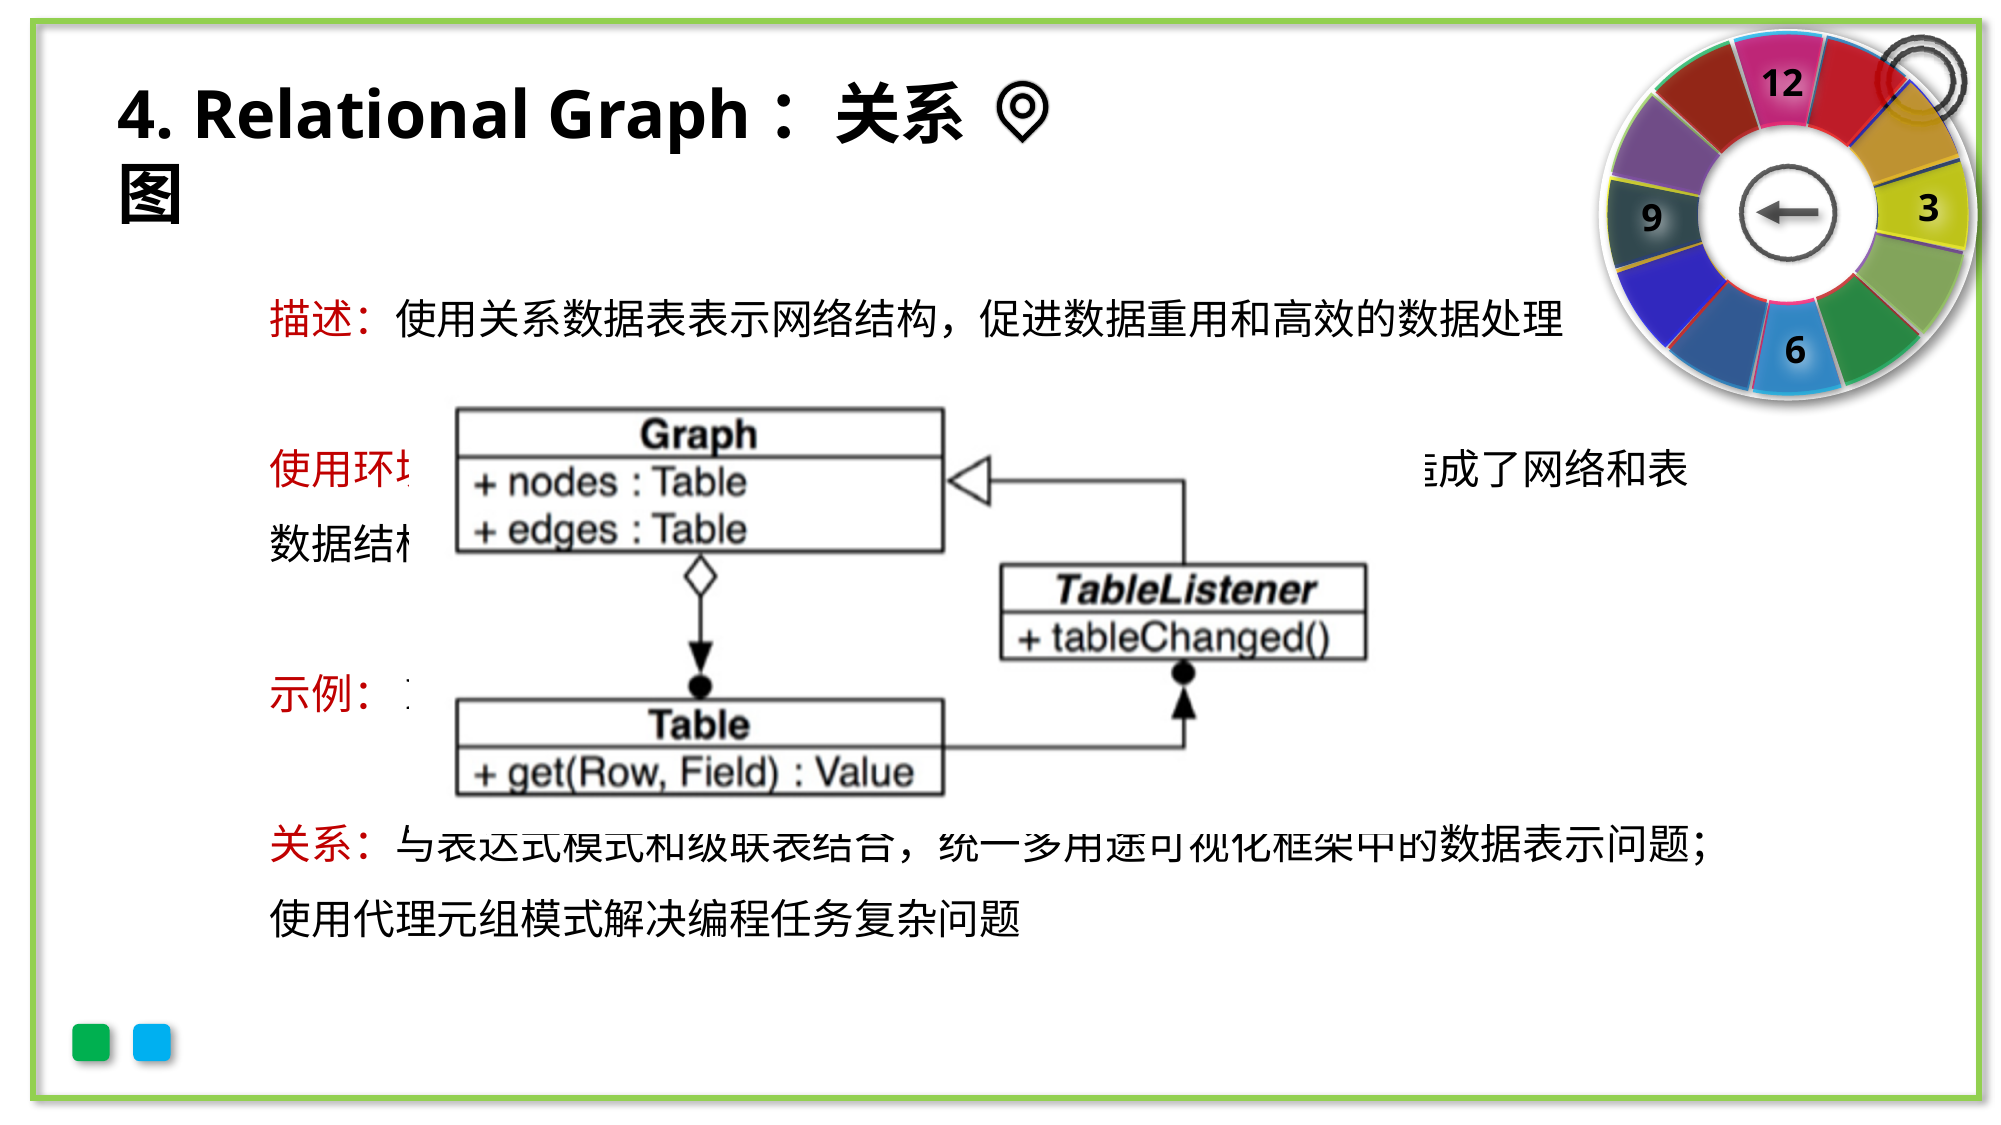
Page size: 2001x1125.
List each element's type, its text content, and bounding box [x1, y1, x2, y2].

text_box [1600, 170, 1606, 259]
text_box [1606, 30, 1968, 393]
text_box 4. Relational Graph：关系图 [102, 64, 1022, 239]
picture [408, 354, 1425, 834]
picture [994, 78, 1051, 146]
text_box [132, 1022, 172, 1063]
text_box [1607, 34, 1980, 396]
text_box [71, 1022, 111, 1063]
text_box [32, 20, 1980, 1099]
